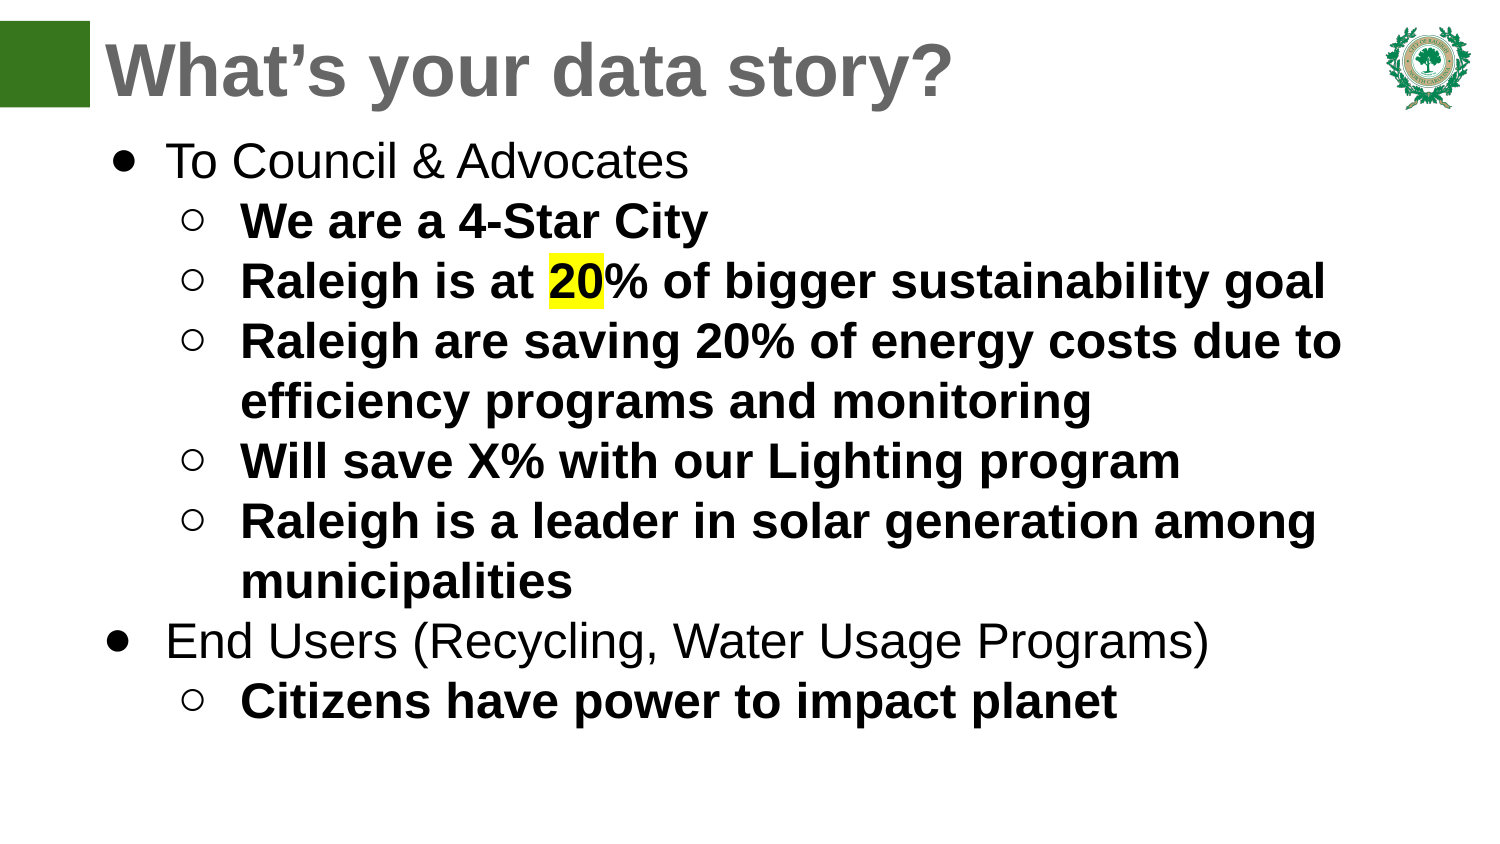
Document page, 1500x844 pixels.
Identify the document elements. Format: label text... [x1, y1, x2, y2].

picture [1380, 20, 1476, 116]
title What’s your data story? [90, 6, 1367, 123]
list To Council & Advocates We are a 4-Star City Raleigh is at 20% of bigger sustainability goal Raleigh are saving 20% of energy costs due to efficiency programs and monitoring Will save X% with our Lighting program Raleigh is a leader in solar generation among municipalities End Users (Recycling, Water Usage Programs) Citizens have power to impact planet [75, 113, 1425, 809]
